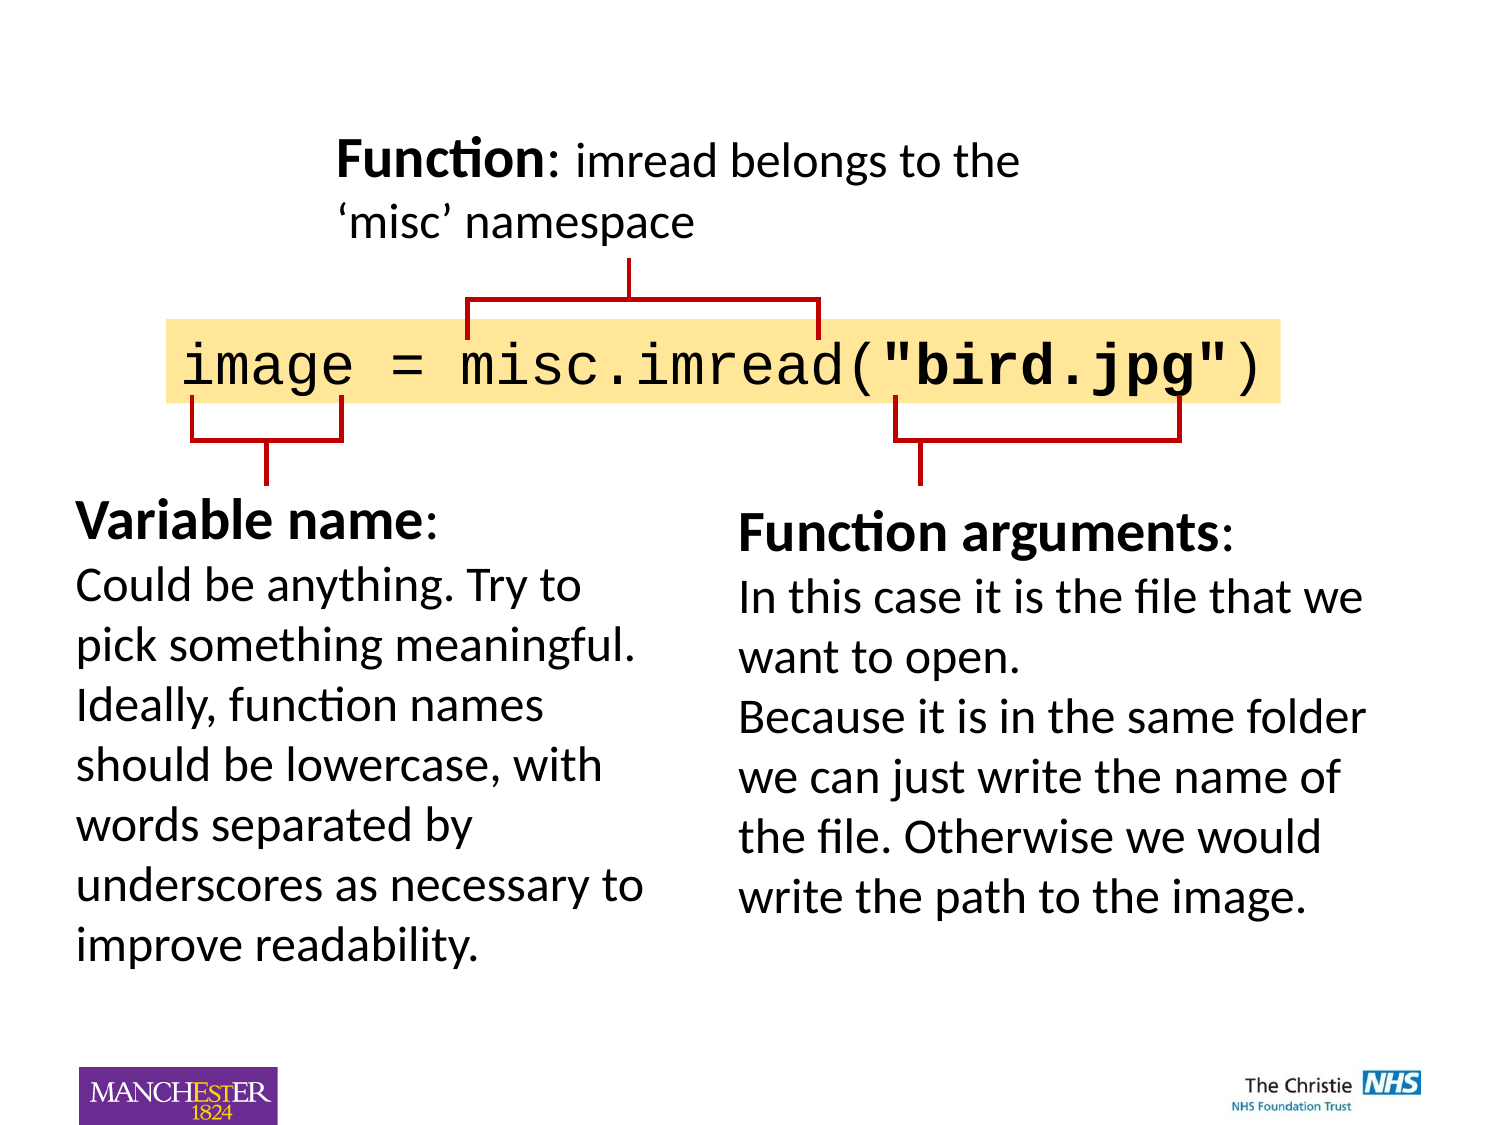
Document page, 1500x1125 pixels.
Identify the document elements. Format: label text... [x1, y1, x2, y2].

text_box Function: imread belongs to the ‘misc’ namespace [321, 111, 1038, 257]
text_box Function arguments: In this case it is the file that we want to open. Because it is in the same folder we can just write the name of the file. Otherwise we would write the path to the image. [723, 485, 1383, 931]
picture [1165, 1062, 1421, 1125]
picture [79, 1067, 278, 1125]
text_box [467, 258, 819, 341]
text_box [895, 395, 1180, 486]
text_box Variable name: Could be anything. Try to pick something meaningful. Ideally, function names should be lowercase, with words separated by underscores as necessary to improve readability. [60, 474, 680, 979]
text_box image = misc.imread("bird.jpg") [166, 318, 1281, 404]
text_box [192, 395, 342, 486]
